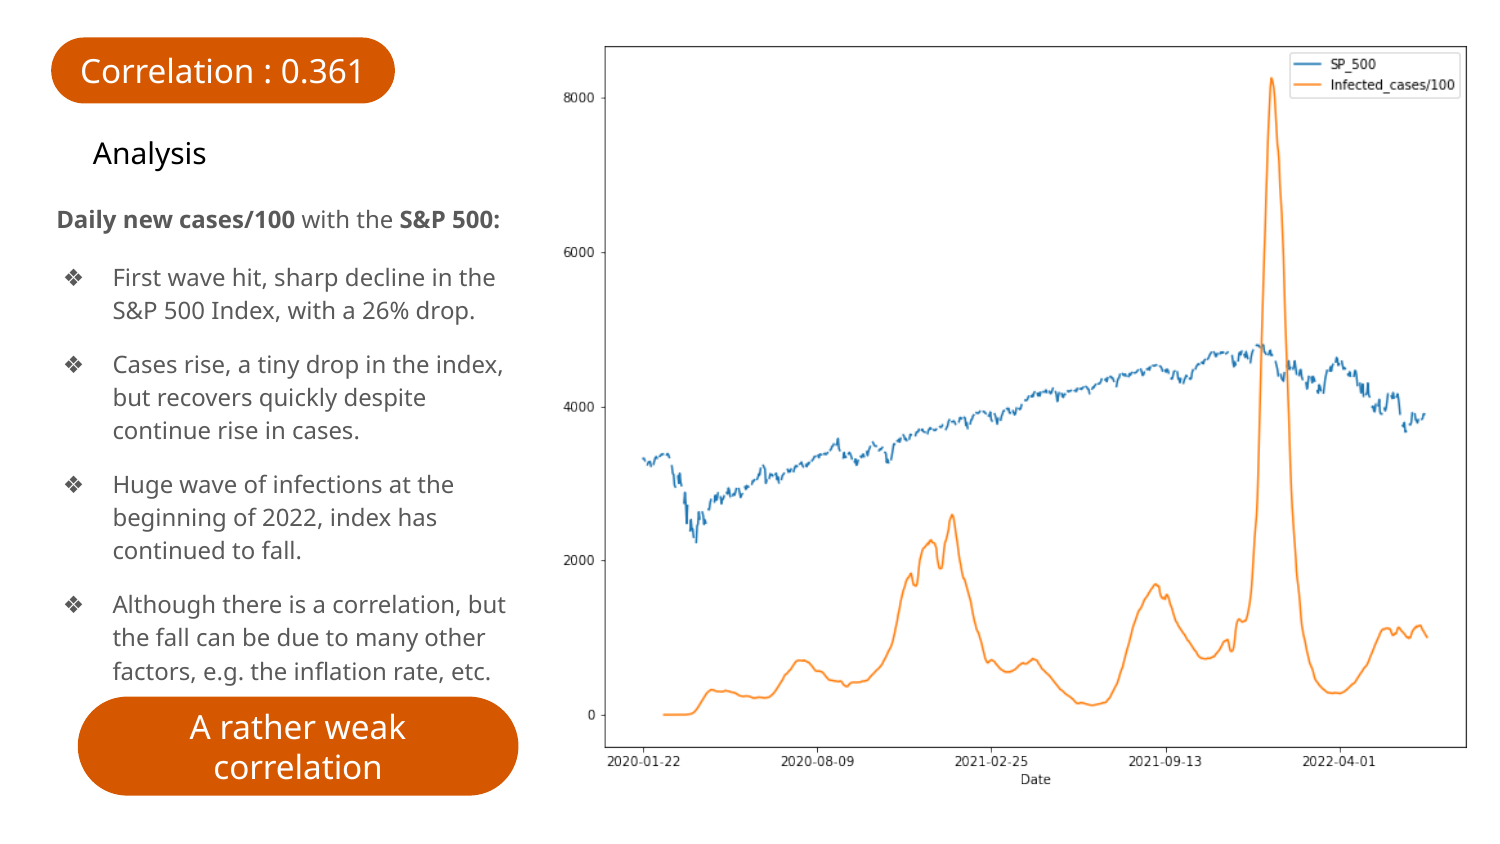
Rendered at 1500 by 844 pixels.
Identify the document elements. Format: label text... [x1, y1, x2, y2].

text_box A rather weak correlation [77, 696, 519, 796]
list Daily new cases/100 with the S&P 500: First wave hit, sharp decline in the S&P 500 Index, with a 26% drop. Cases rise, a tiny drop in the index, but recovers quickly despite continue rise in cases. Huge wave of infections at the beginning of 2022, index has continued to fall. Although there is a correlation, but the fall can be due to many other factors, e.g. the inflation rate, etc. [41, 185, 545, 753]
picture [553, 37, 1476, 796]
title Analysis [77, 119, 395, 185]
text_box Correlation : 0.361 [51, 37, 395, 104]
